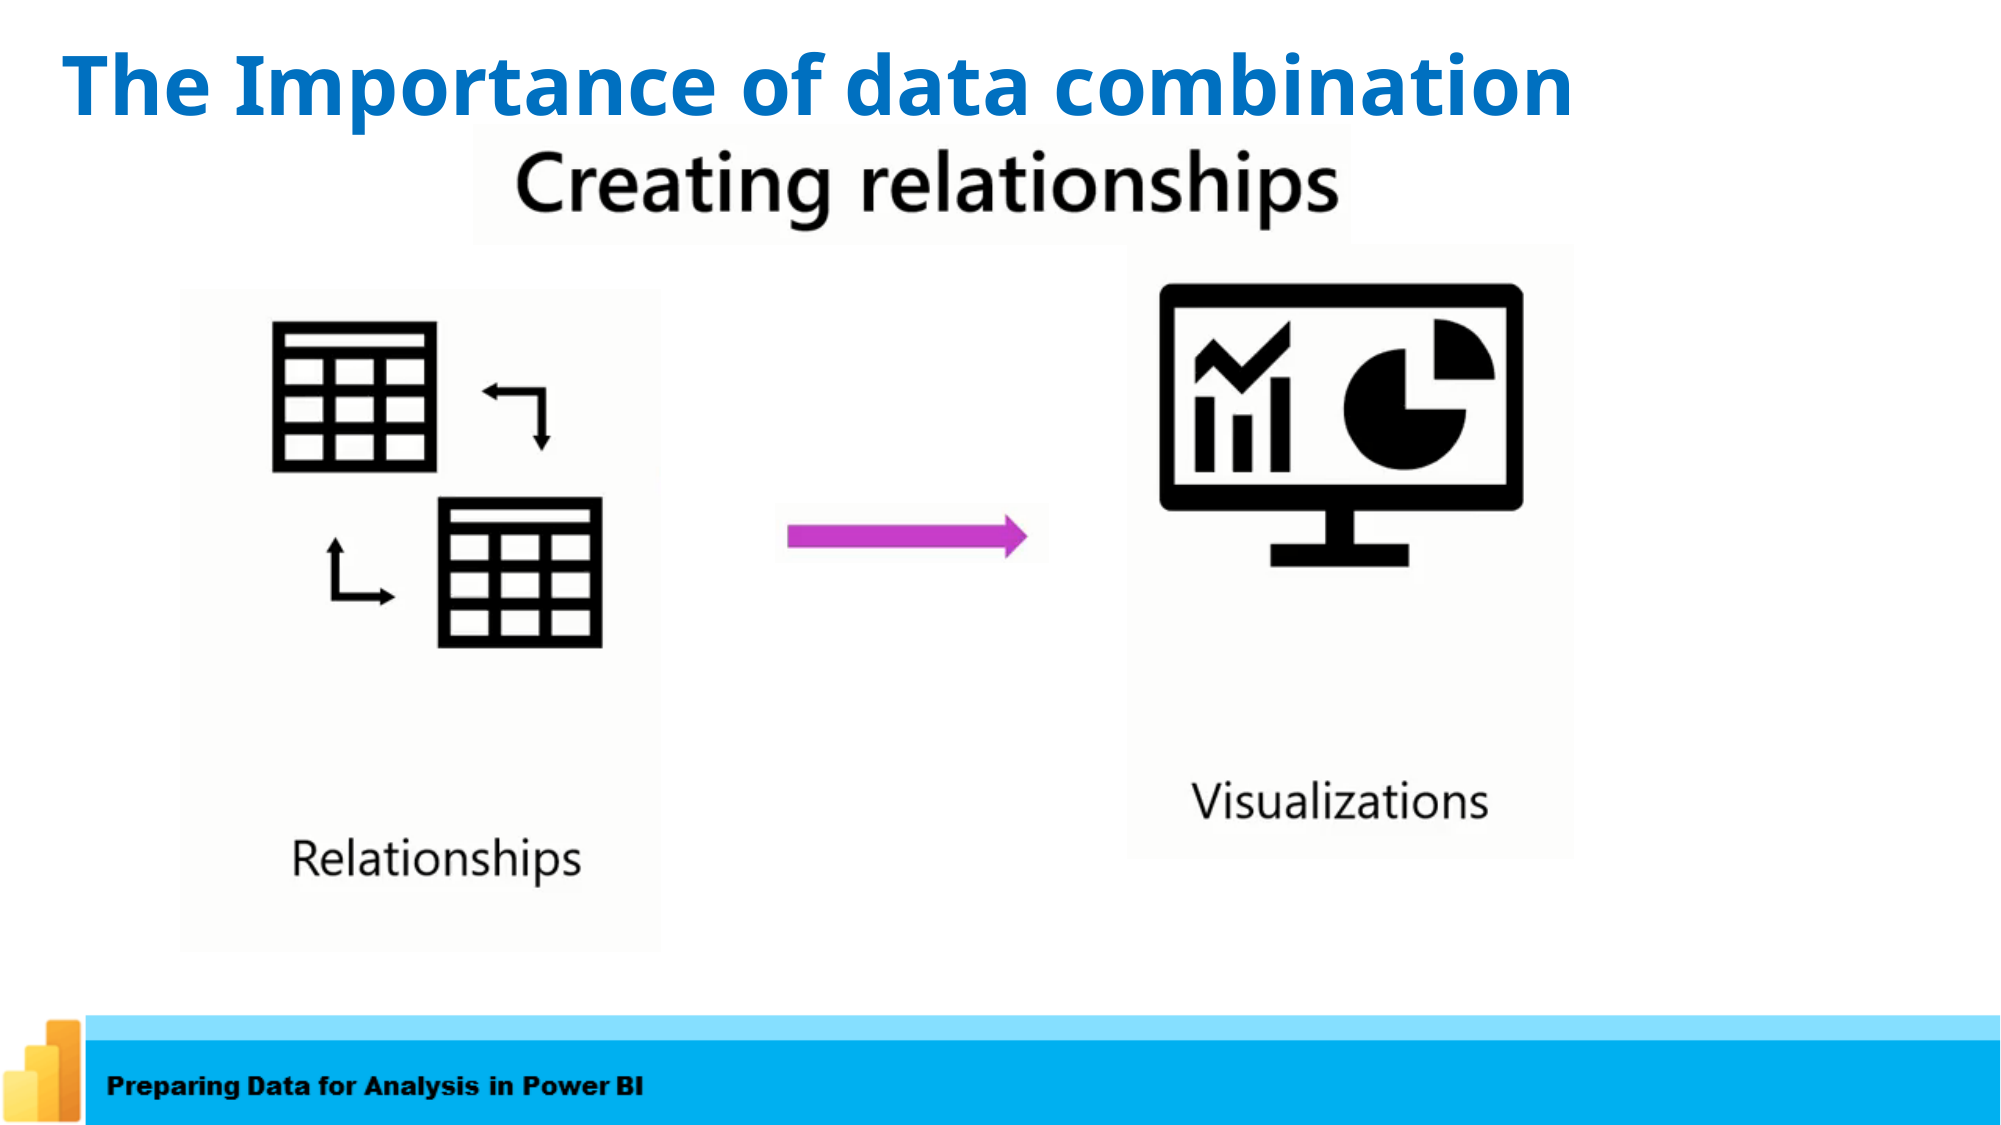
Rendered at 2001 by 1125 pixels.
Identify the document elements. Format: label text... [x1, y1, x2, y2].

picture [0, 0, 2001, 1125]
picture [286, 1079, 291, 1094]
picture [431, 1089, 436, 1097]
picture [117, 1078, 122, 1086]
picture [321, 1078, 325, 1093]
picture [251, 1078, 258, 1094]
picture [110, 1078, 114, 1093]
text_box The Importance of data combination [46, 25, 1697, 151]
picture [619, 1078, 628, 1094]
picture [370, 1078, 376, 1086]
picture [533, 1078, 538, 1086]
